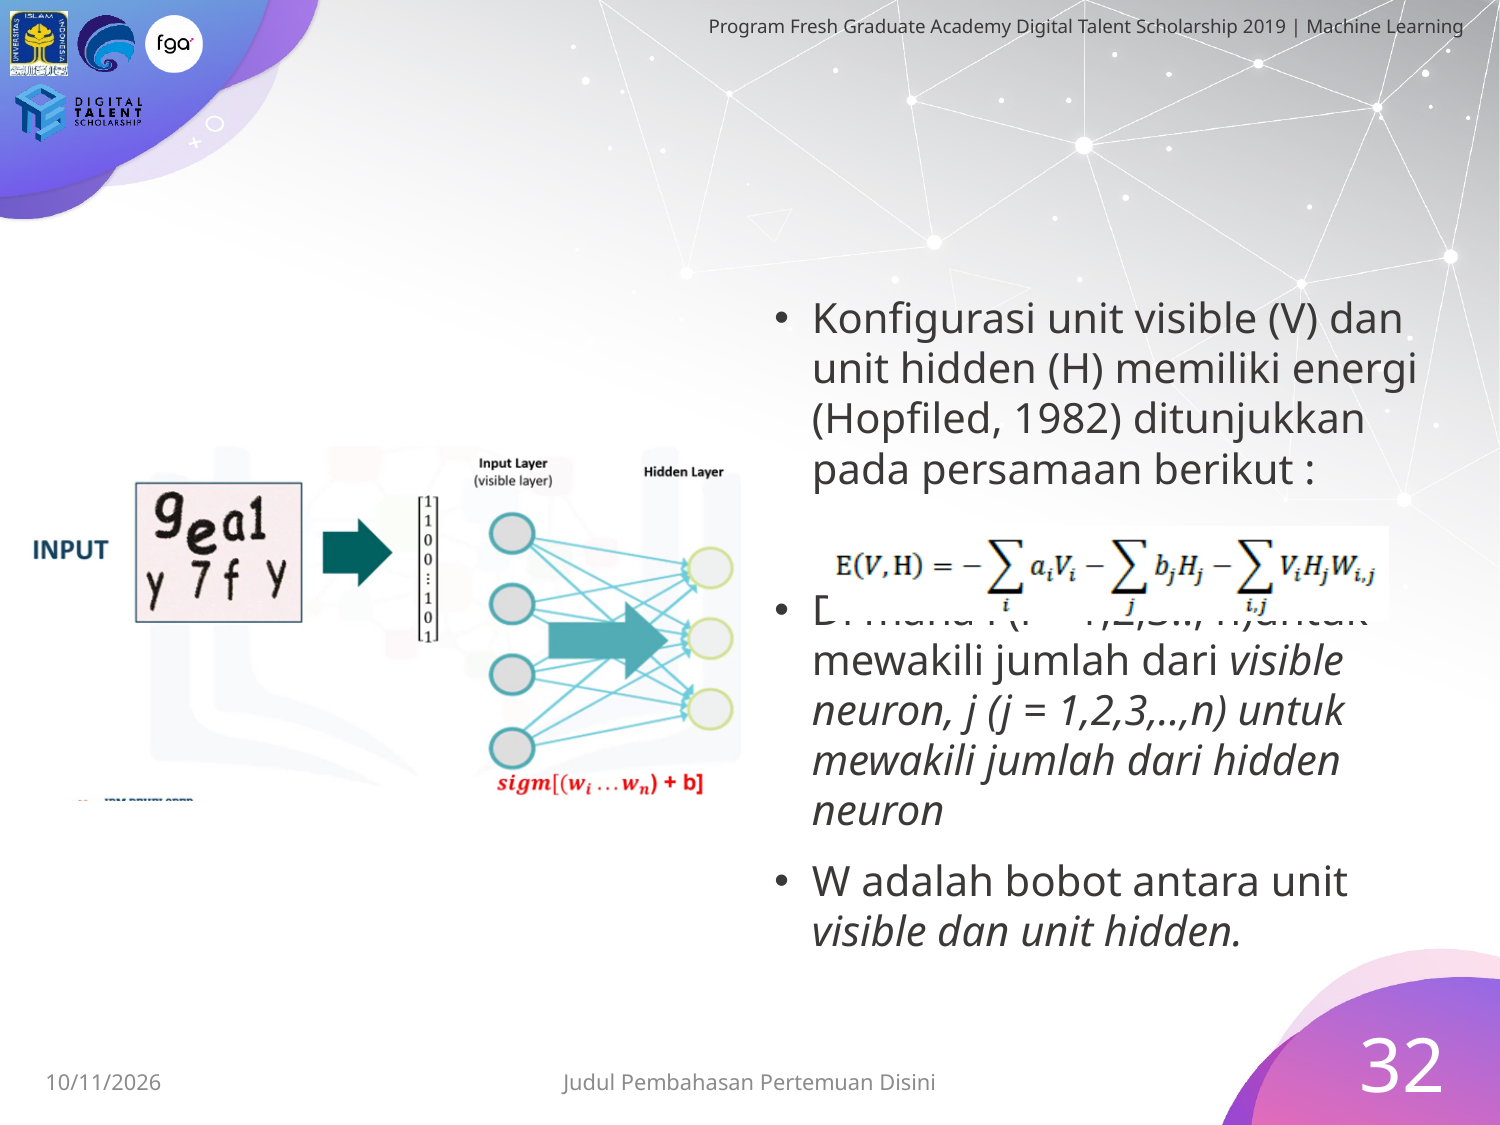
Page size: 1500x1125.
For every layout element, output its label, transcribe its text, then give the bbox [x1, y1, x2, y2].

slide_number 32 [1327, 1023, 1478, 1114]
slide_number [30, 1053, 272, 1114]
list Konfigurasi unit visible (V) dan unit hidden (H) memiliki energi (Hopfiled, 1982) ditunjukkan pada persamaan berikut : Di mana i (i = 1,2,3.., n)untuk mewakili jumlah dari visible neuron, j (j = 1,2,3,..,n) untuk mewakili jumlah dari hidden neuron W adalah bobot antara unit visible dan unit hidden. [759, 234, 1478, 1014]
picture [0, 0, 1500, 1125]
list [30, 446, 741, 801]
footer Judul Pembahasan Pertemuan Disini [382, 1053, 1118, 1114]
